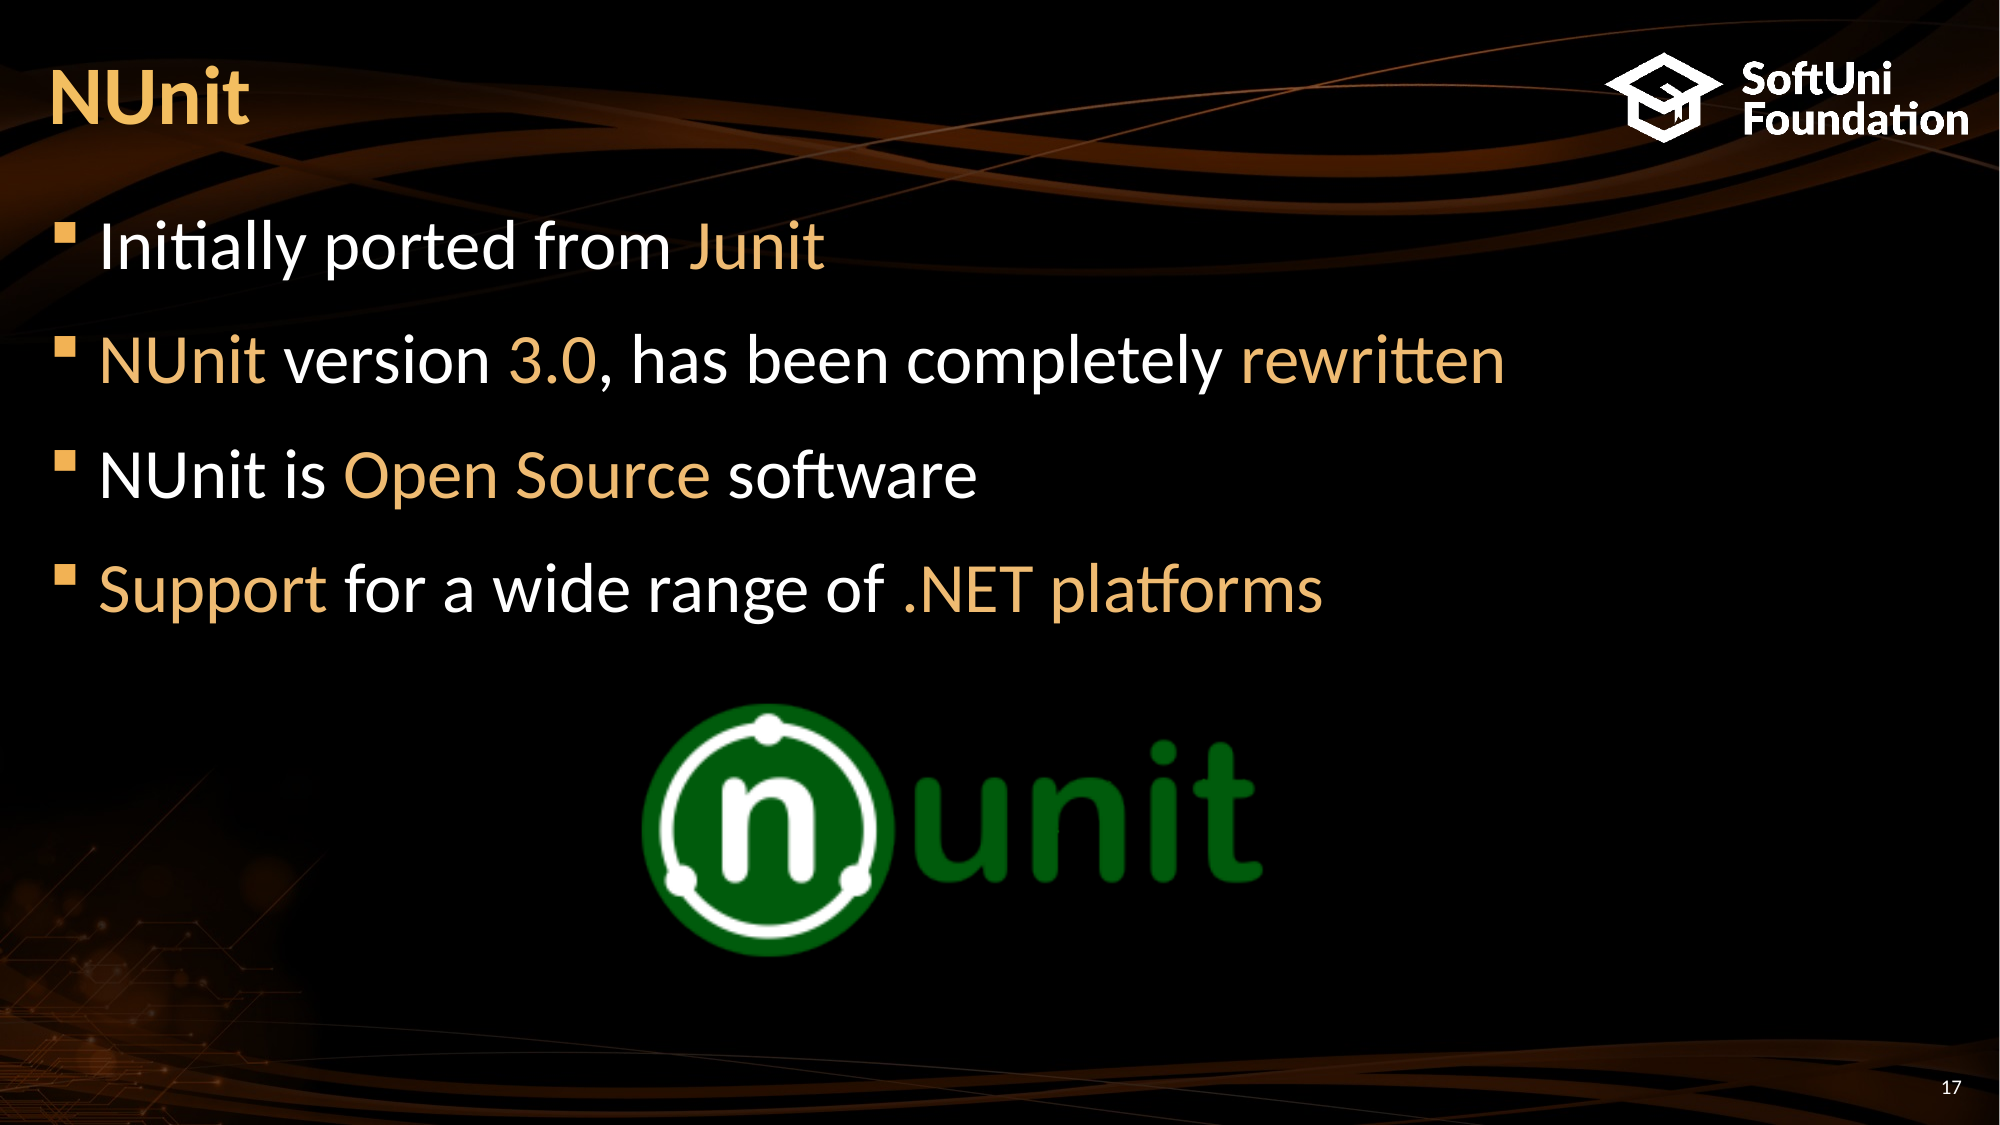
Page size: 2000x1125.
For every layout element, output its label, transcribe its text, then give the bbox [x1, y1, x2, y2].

picture [0, 0, 2000, 1125]
list Initially ported from Junit NUnit version 3.0, has been completely rewritten NUnit is Open Source software Support for a wide range of .NET platforms [31, 188, 1968, 1103]
title NUnit [30, 6, 1602, 189]
